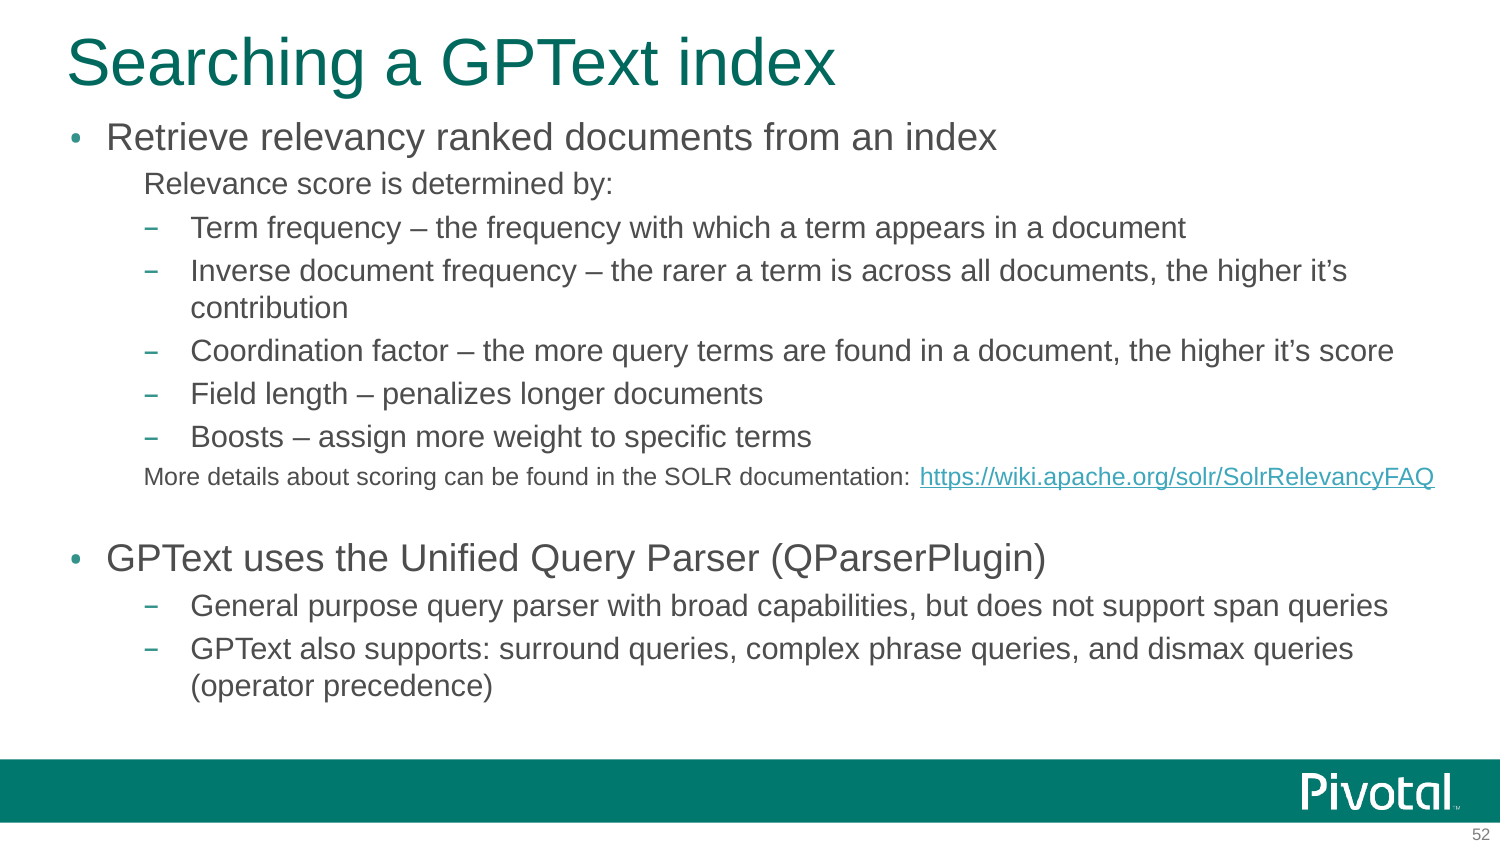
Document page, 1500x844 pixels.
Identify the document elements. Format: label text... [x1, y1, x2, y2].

title Searching a GPText index [66, 28, 1447, 104]
picture [1302, 773, 1460, 810]
list Retrieve relevancy ranked documents from an index Relevance score is determined by: Term frequency – the frequency with which a term appears in a document Inverse document frequency – the rarer a term is across all documents, the higher it’s contribution Coordination factor – the more query terms are found in a document, the higher it’s score Field length – penalizes longer documents Boosts – assign more weight to specific terms More details about scoring can be found in the SOLR documentation: https://wiki.apache.org/solr/SolrRelevancyFAQ GPText uses the Unified Query Parser (QParserPlugin) General purpose query parser with broad capabilities, but does not support span queries GPText also supports: surround queries, complex phrase queries, and dismax queries (operator precedence) [68, 120, 1449, 727]
